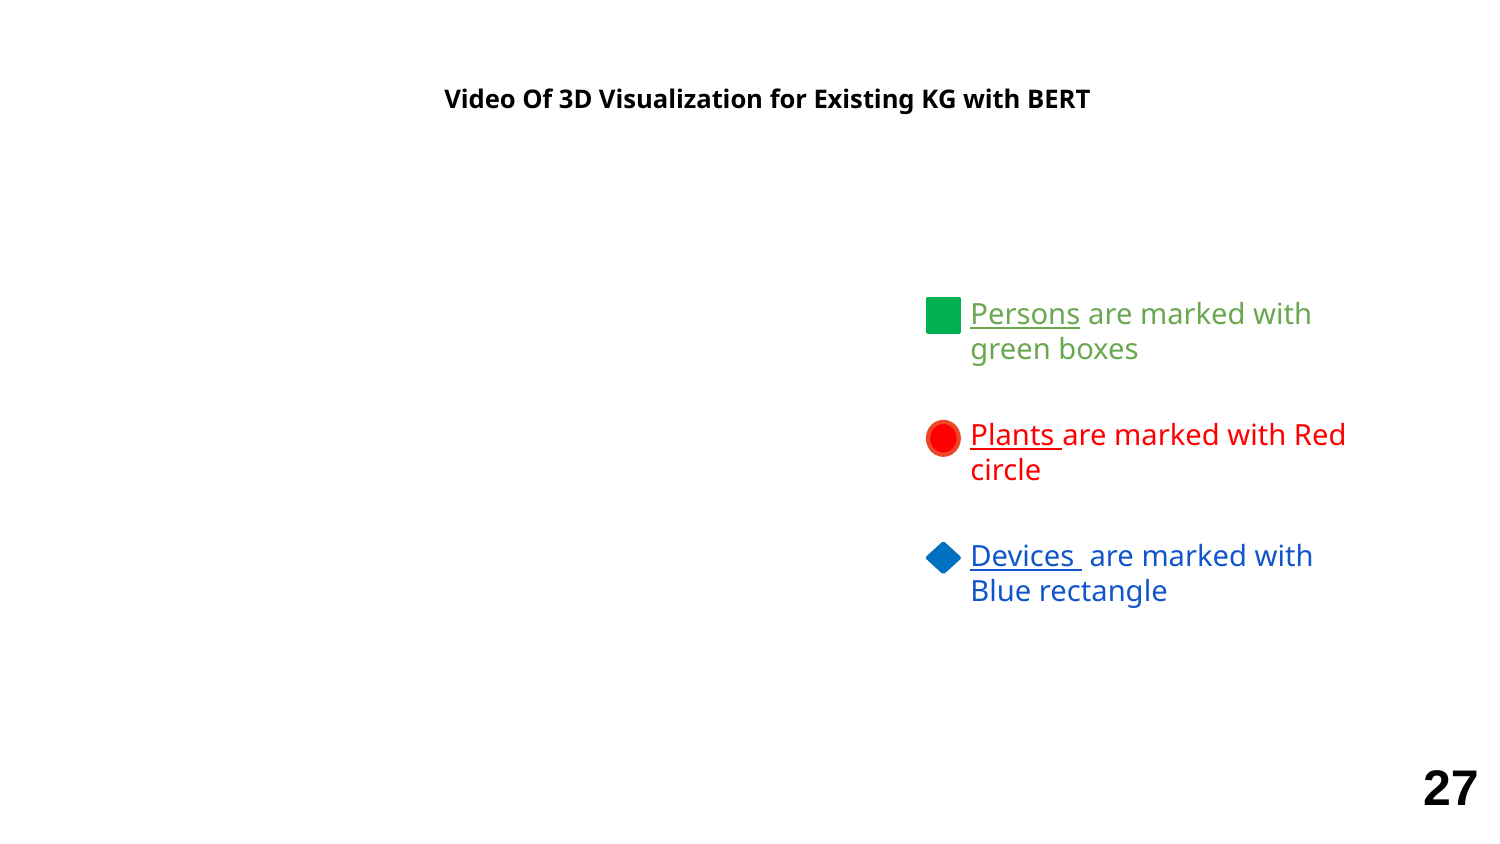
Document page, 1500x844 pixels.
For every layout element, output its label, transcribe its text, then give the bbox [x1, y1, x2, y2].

text_box [925, 419, 961, 457]
text_box [925, 542, 961, 574]
title Video Of 3D Visualization for Existing KG with BERT [75, 67, 1460, 129]
text_box [926, 297, 961, 334]
text_box Devices are marked with Blue rectangle [955, 522, 1384, 611]
text_box Plants are marked with Red circle [955, 401, 1384, 490]
text_box 27 [1408, 748, 1498, 824]
text_box Persons are marked with green boxes [955, 280, 1384, 369]
